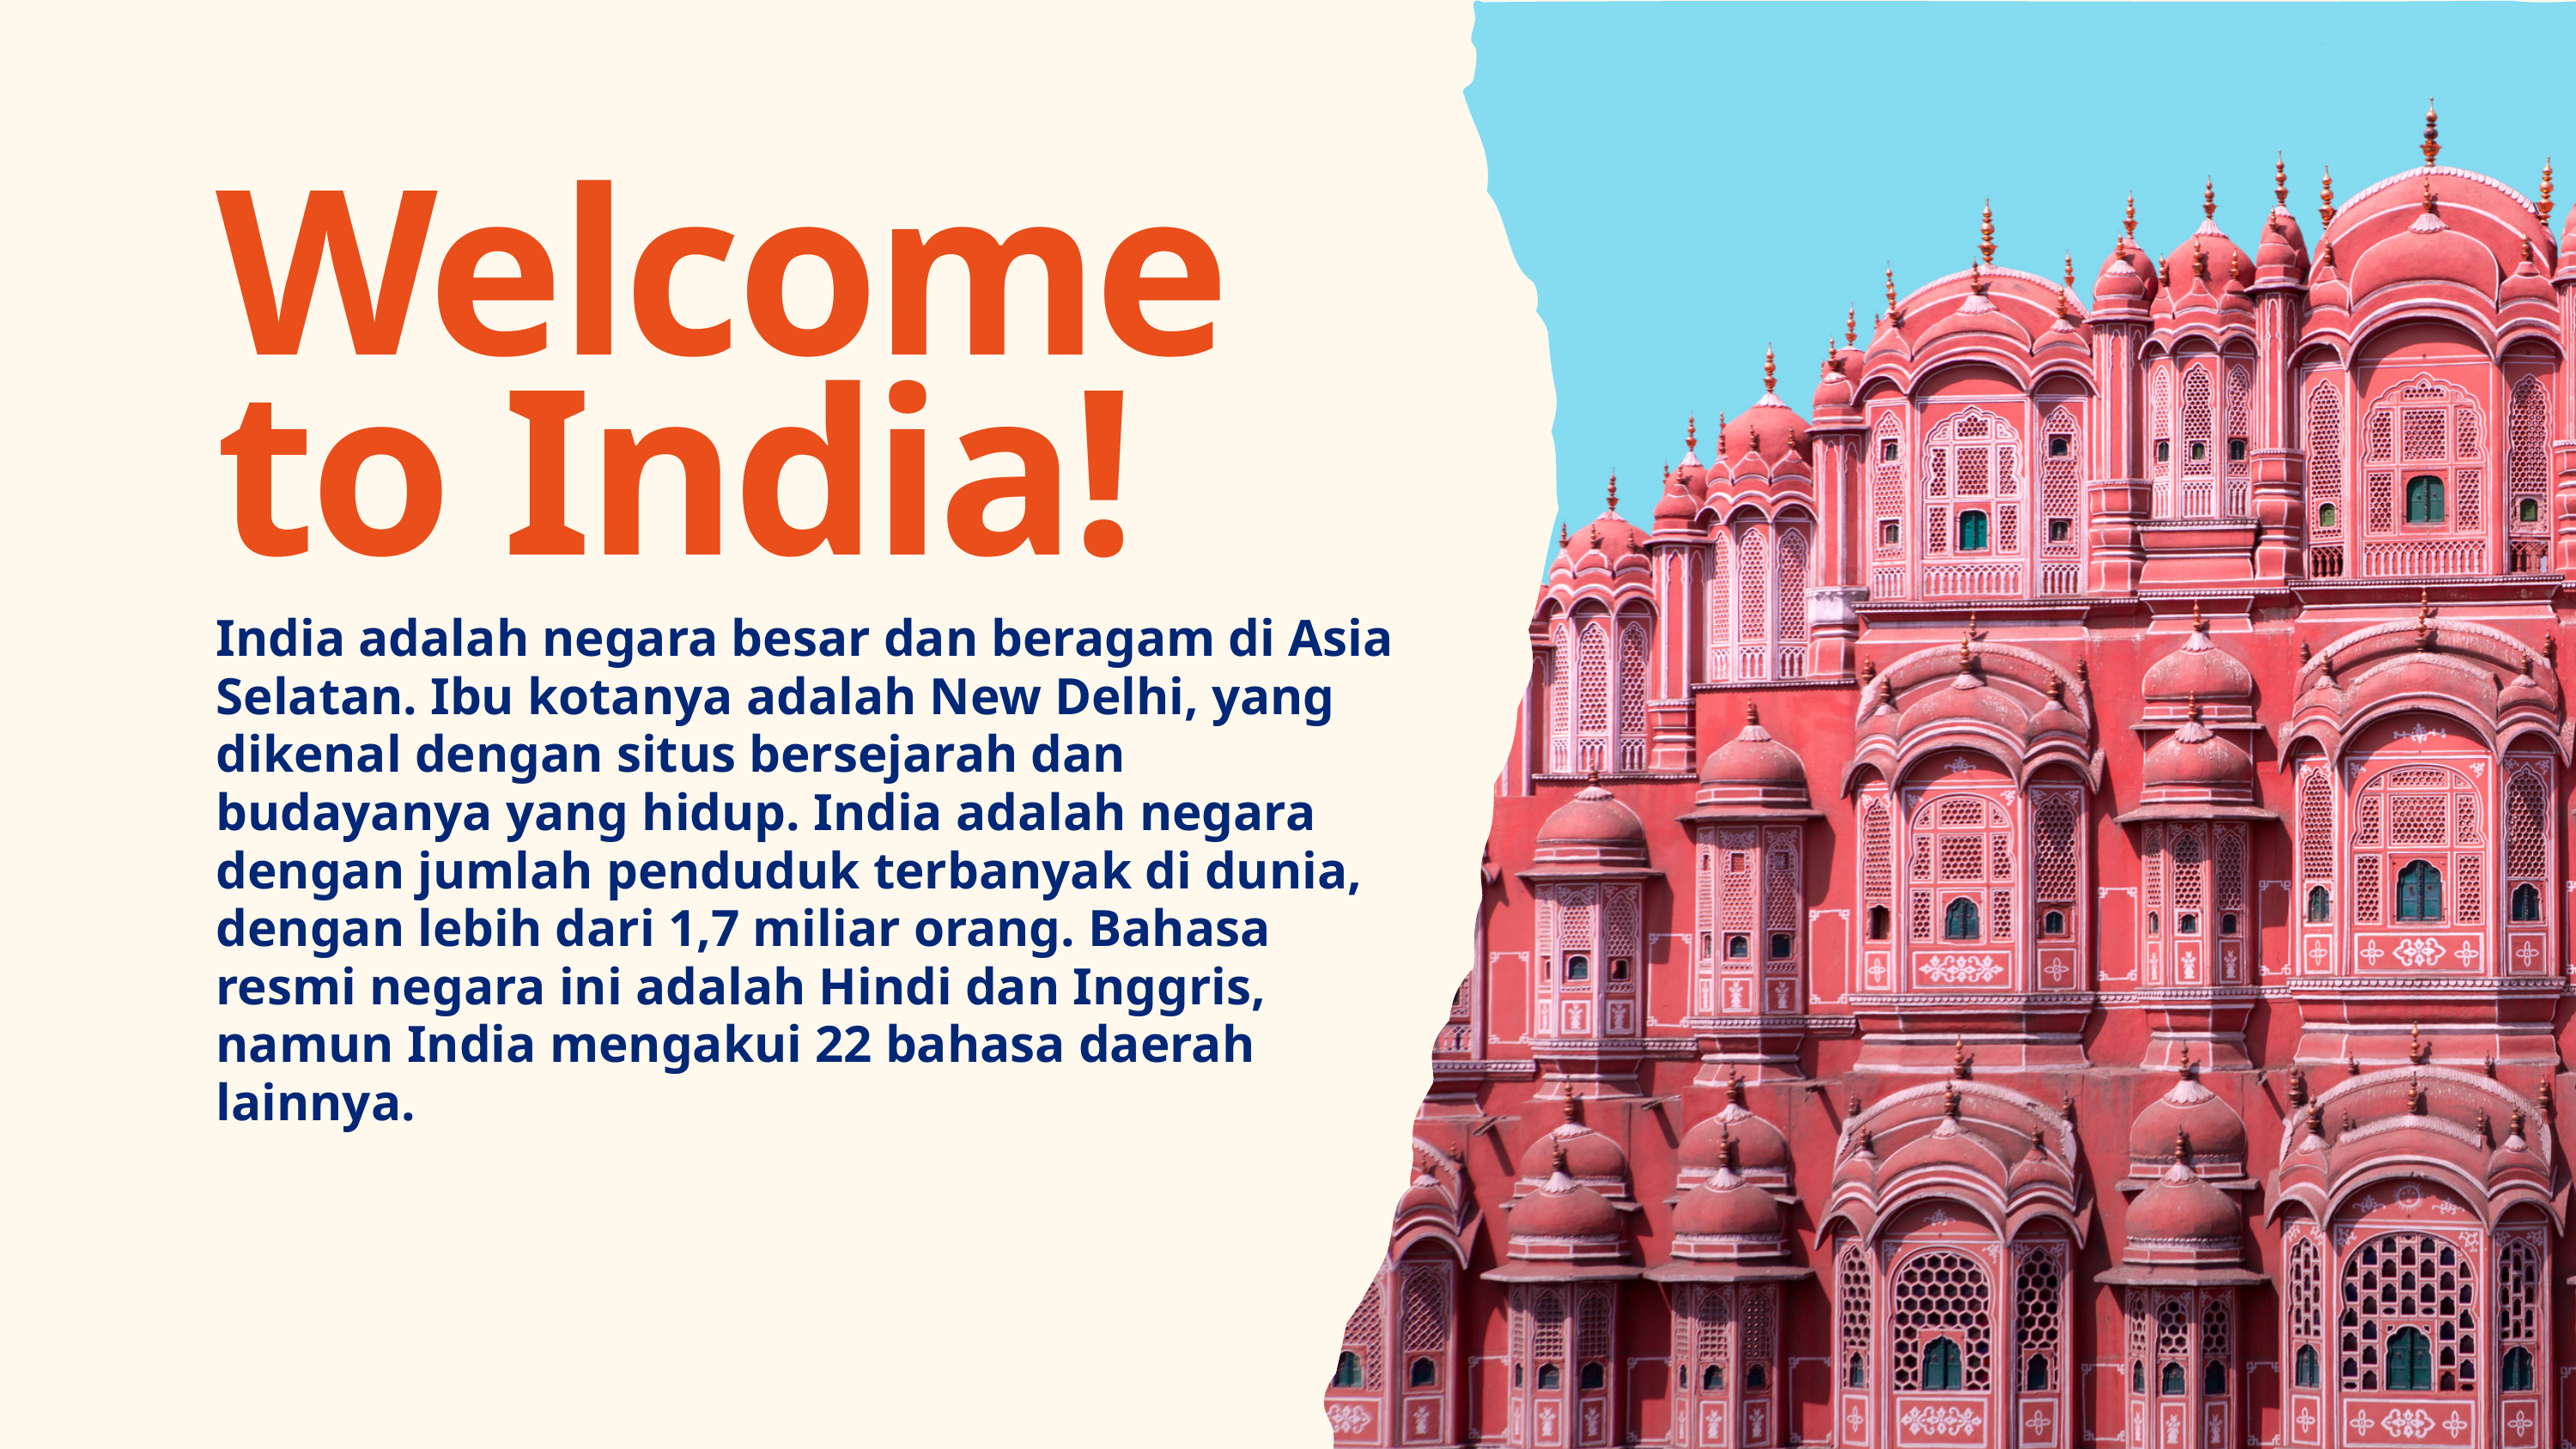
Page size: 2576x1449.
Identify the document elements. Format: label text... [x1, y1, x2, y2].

text_box India adalah negara besar dan beragam di Asia Selatan. Ibu kotanya adalah New Delhi, yang dikenal dengan situs bersejarah dan budayanya yang hidup. India adalah negara dengan jumlah penduduk terbanyak di dunia, dengan lebih dari 1,7 miliar orang. Bahasa resmi negara ini adalah Hindi dan Inggris, namun India mengakui 22 bahasa daerah lainnya. [216, 608, 1321, 1131]
text_box Welcome to India! [216, 201, 1252, 602]
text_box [1326, 0, 2576, 1449]
